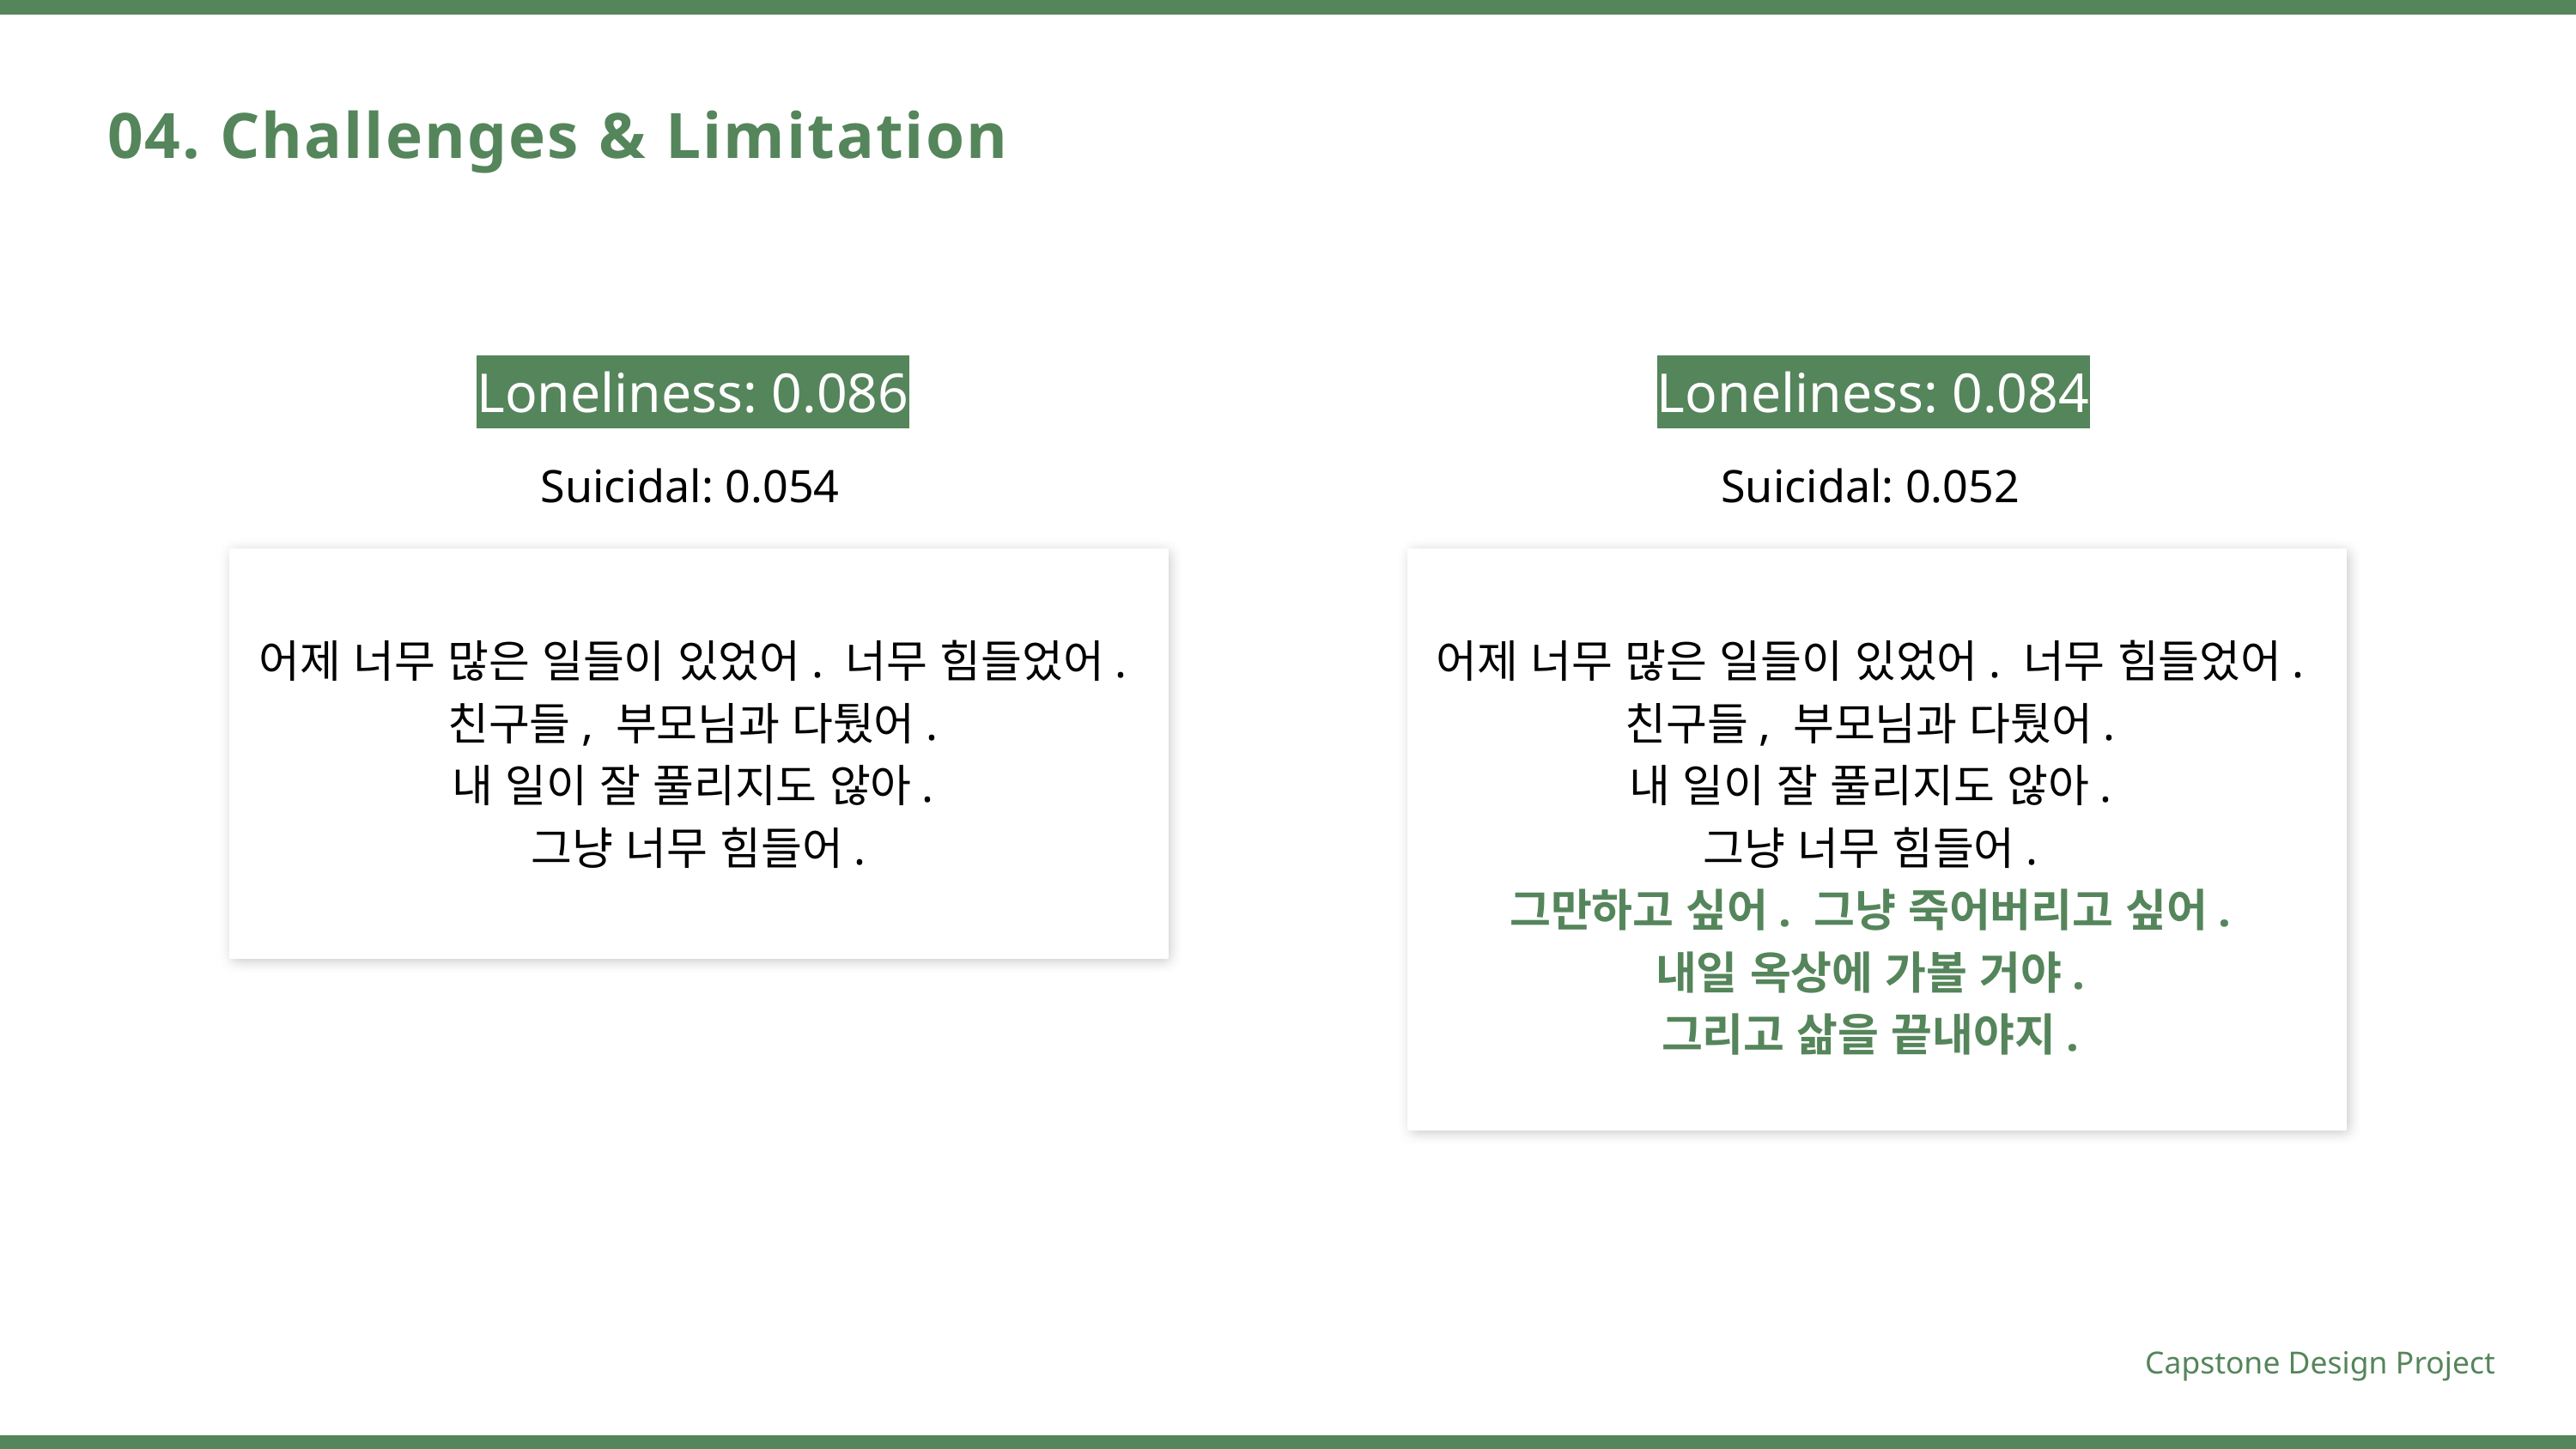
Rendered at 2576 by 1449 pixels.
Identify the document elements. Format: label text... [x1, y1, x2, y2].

picture [0, 1435, 2576, 1449]
text_box Capstone Design Project [1969, 1344, 2496, 1388]
picture [0, 0, 2576, 15]
text_box 04. Challenges & Limitation [106, 93, 2222, 179]
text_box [230, 348, 2346, 1130]
